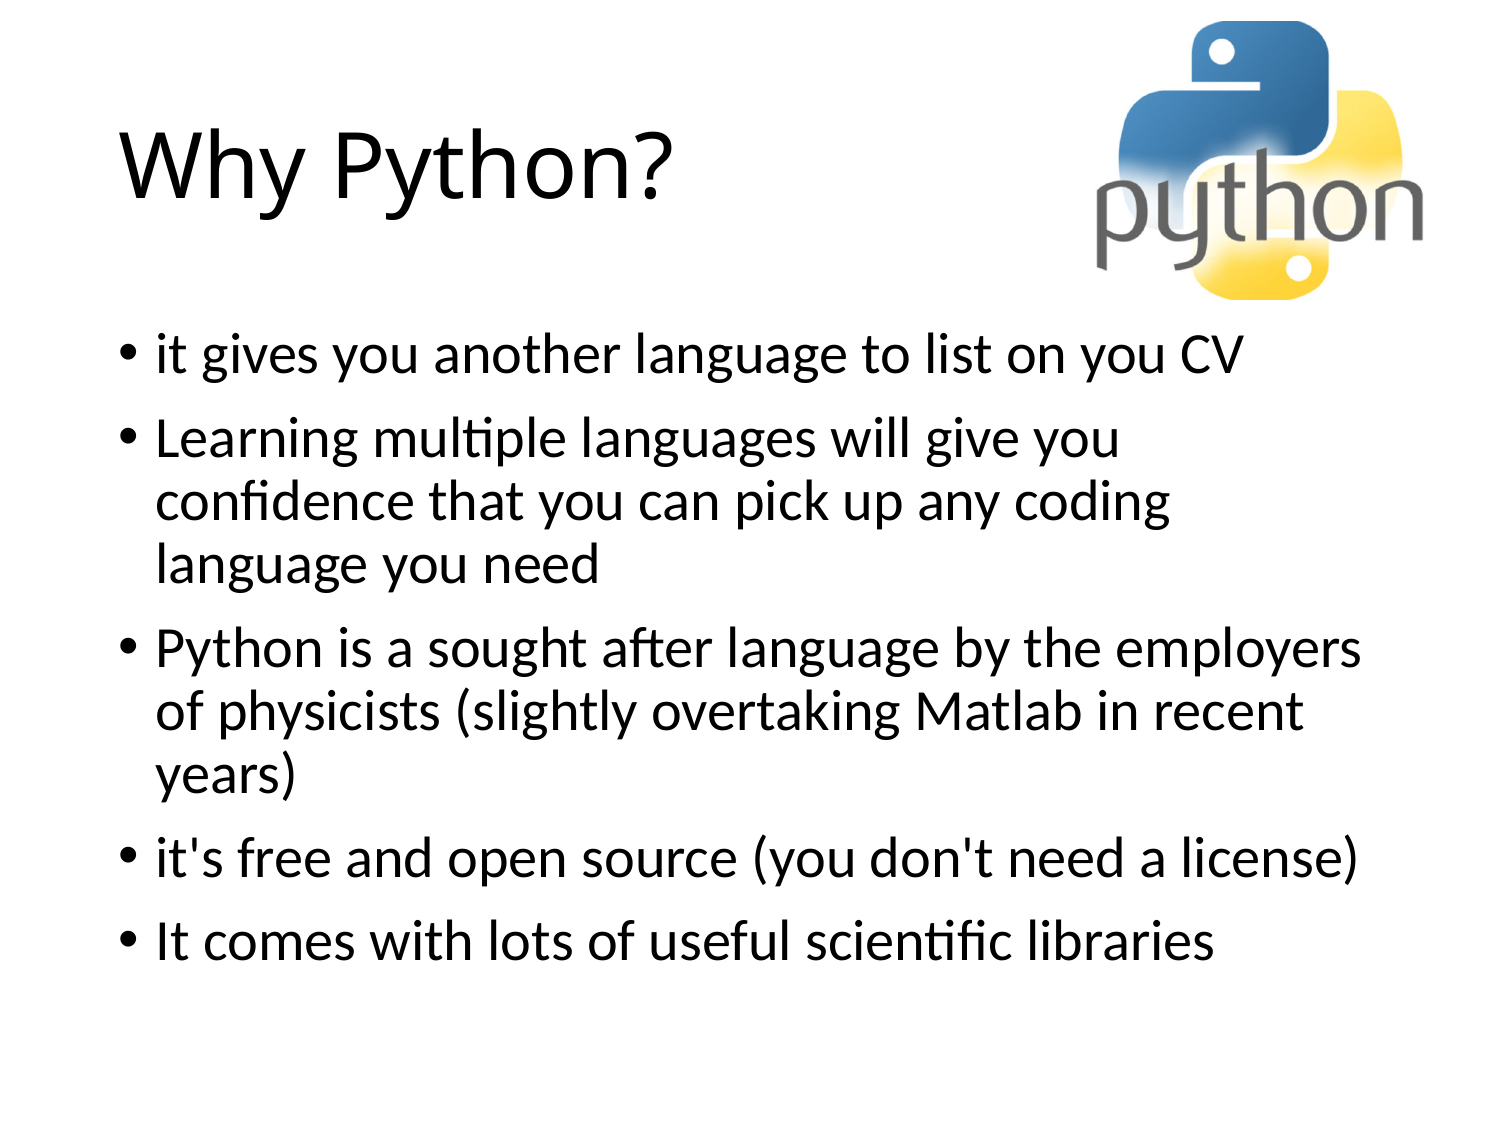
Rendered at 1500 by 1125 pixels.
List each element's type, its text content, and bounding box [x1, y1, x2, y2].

picture [1053, 21, 1467, 300]
title Why Python? [103, 59, 1053, 278]
list it gives you another language to list on you CV Learning multiple languages will give you confidence that you can pick up any coding language you need Python is a sought after language by the employers of physicists (slightly overtaking Matlab in recent years) it's free and open source (you don't need a license) It comes with lots of useful scientific libraries [103, 316, 1397, 1030]
